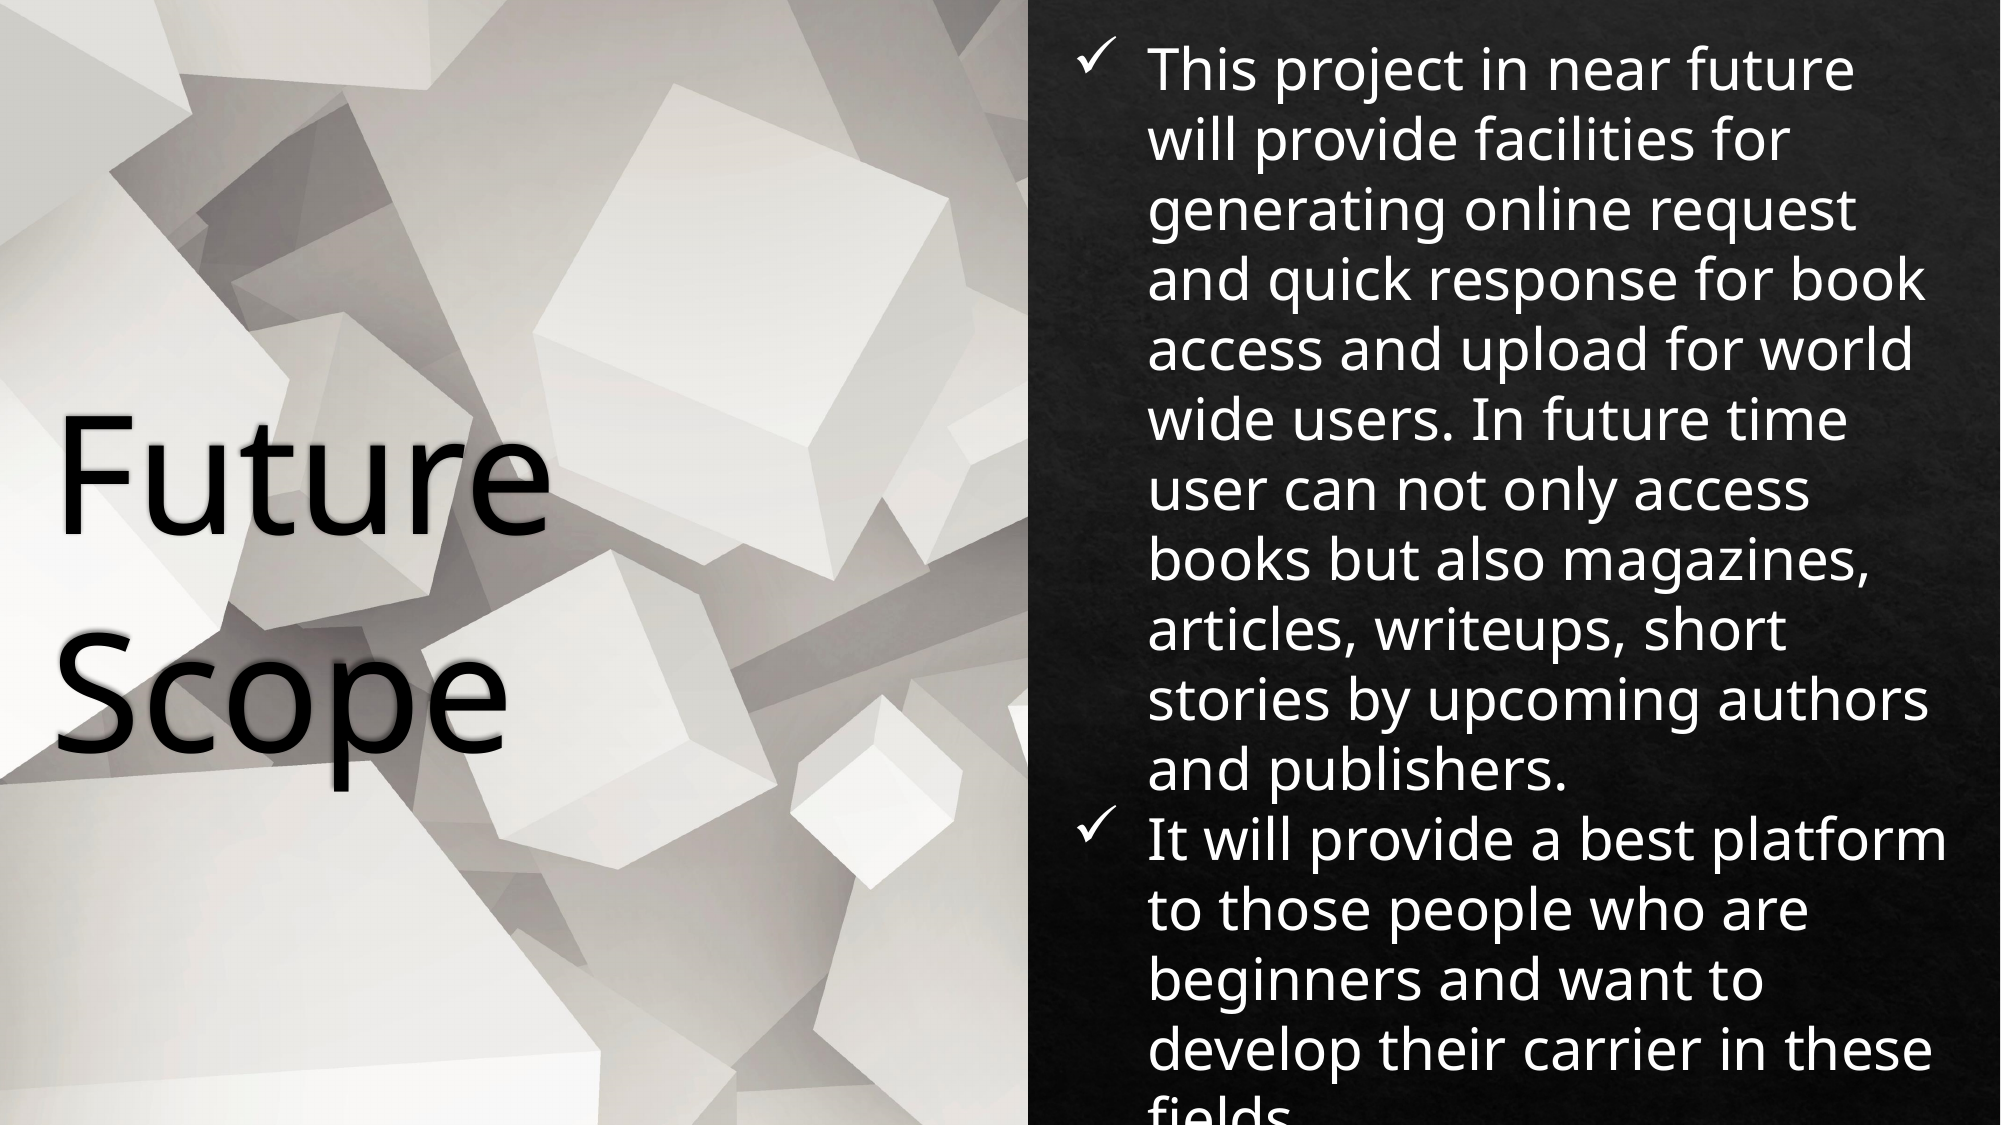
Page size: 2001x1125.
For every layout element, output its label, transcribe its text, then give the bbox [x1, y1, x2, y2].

text_box This project in near future will provide facilities for generating online request and quick response for book access and upload for world wide users. In future time user can not only access books but also magazines, articles, writeups, short stories by upcoming authors and publishers. It will provide a best platform to those people who are beginners and want to develop their carrier in these fields. [1057, 24, 1973, 1125]
picture [0, 0, 1029, 1125]
